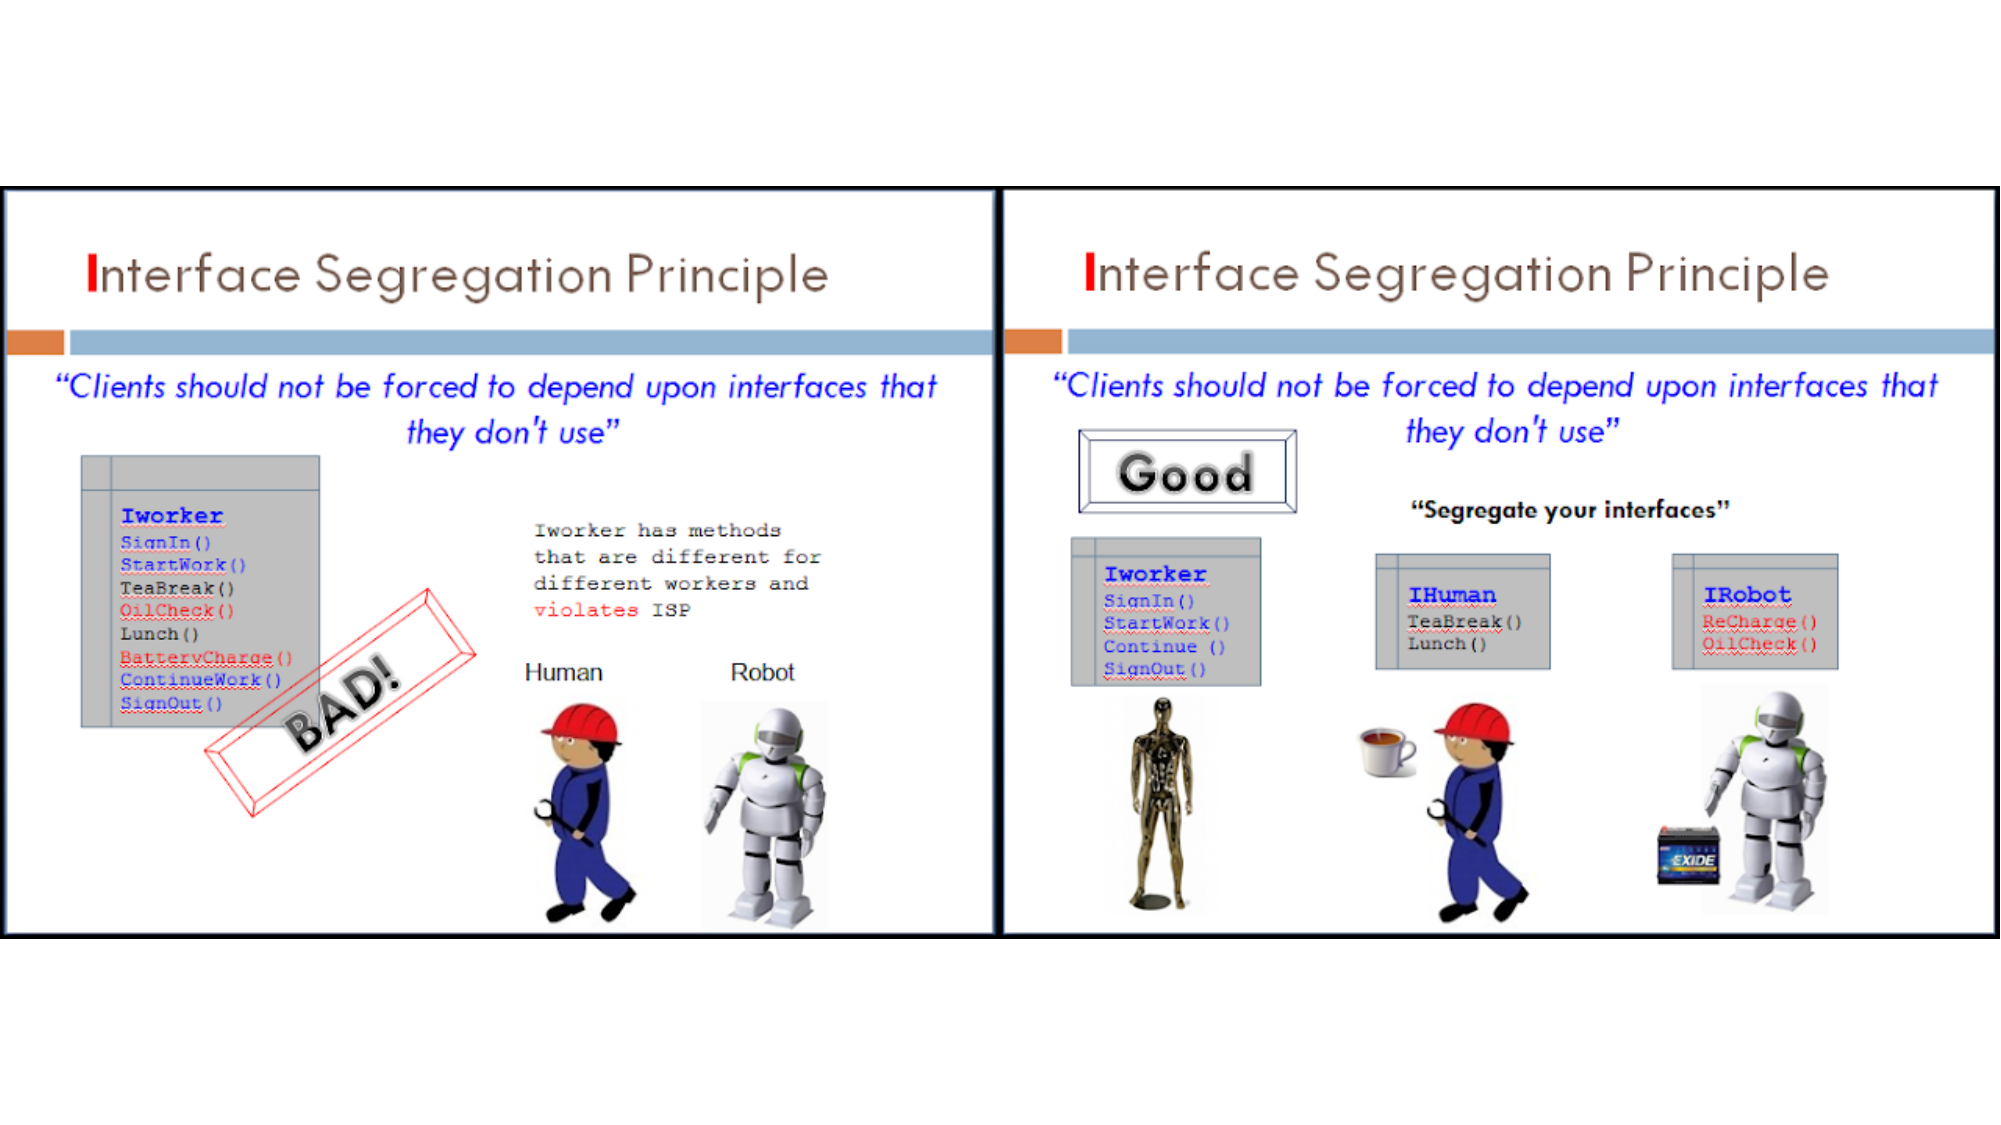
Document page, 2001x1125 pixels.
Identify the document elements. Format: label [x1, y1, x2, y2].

picture [0, 186, 2000, 939]
